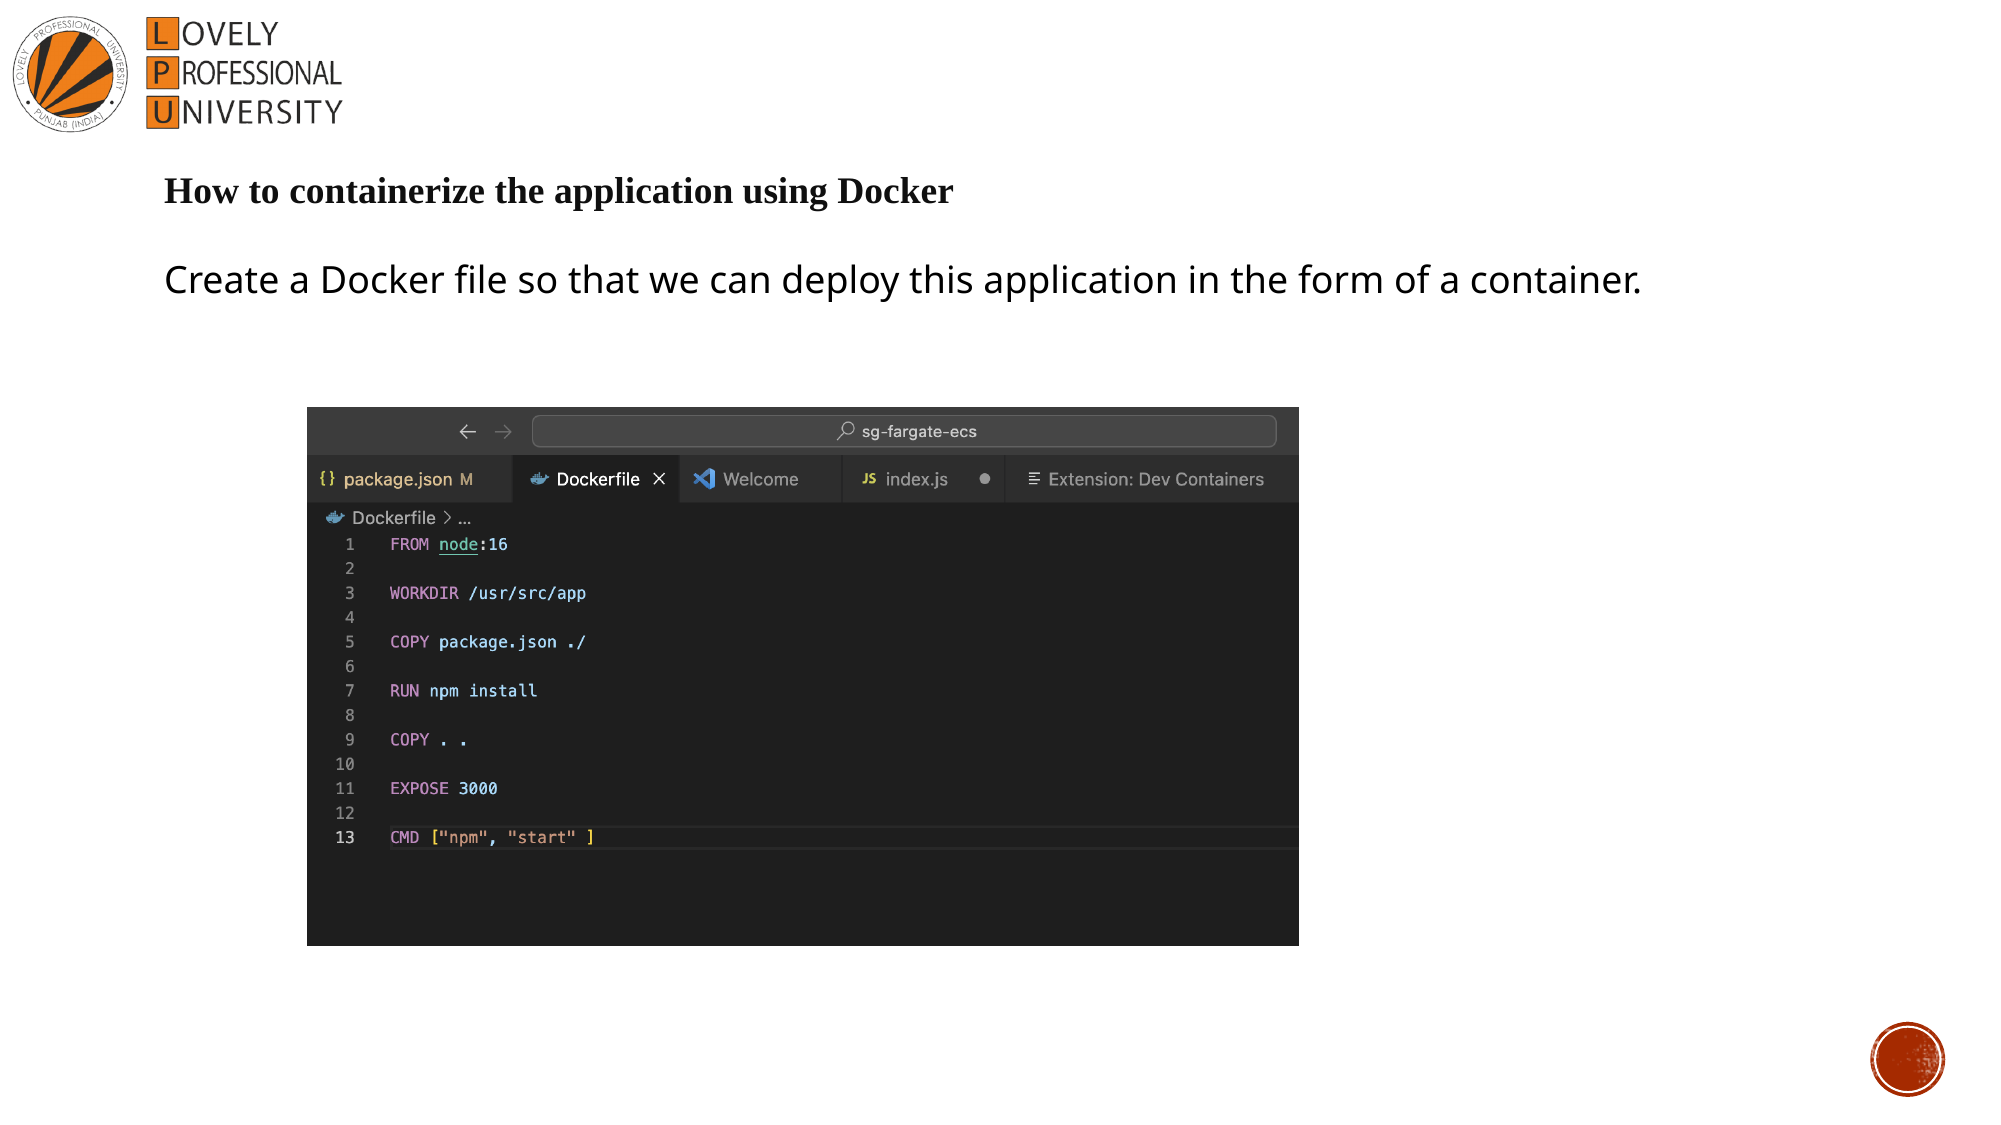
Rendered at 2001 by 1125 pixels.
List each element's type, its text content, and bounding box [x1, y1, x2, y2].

picture [0, 0, 355, 141]
text_box How to containerize the application using Docker Create a Docker file so that we can deploy this application in the form of a container. [149, 158, 1851, 309]
picture [307, 407, 1299, 946]
